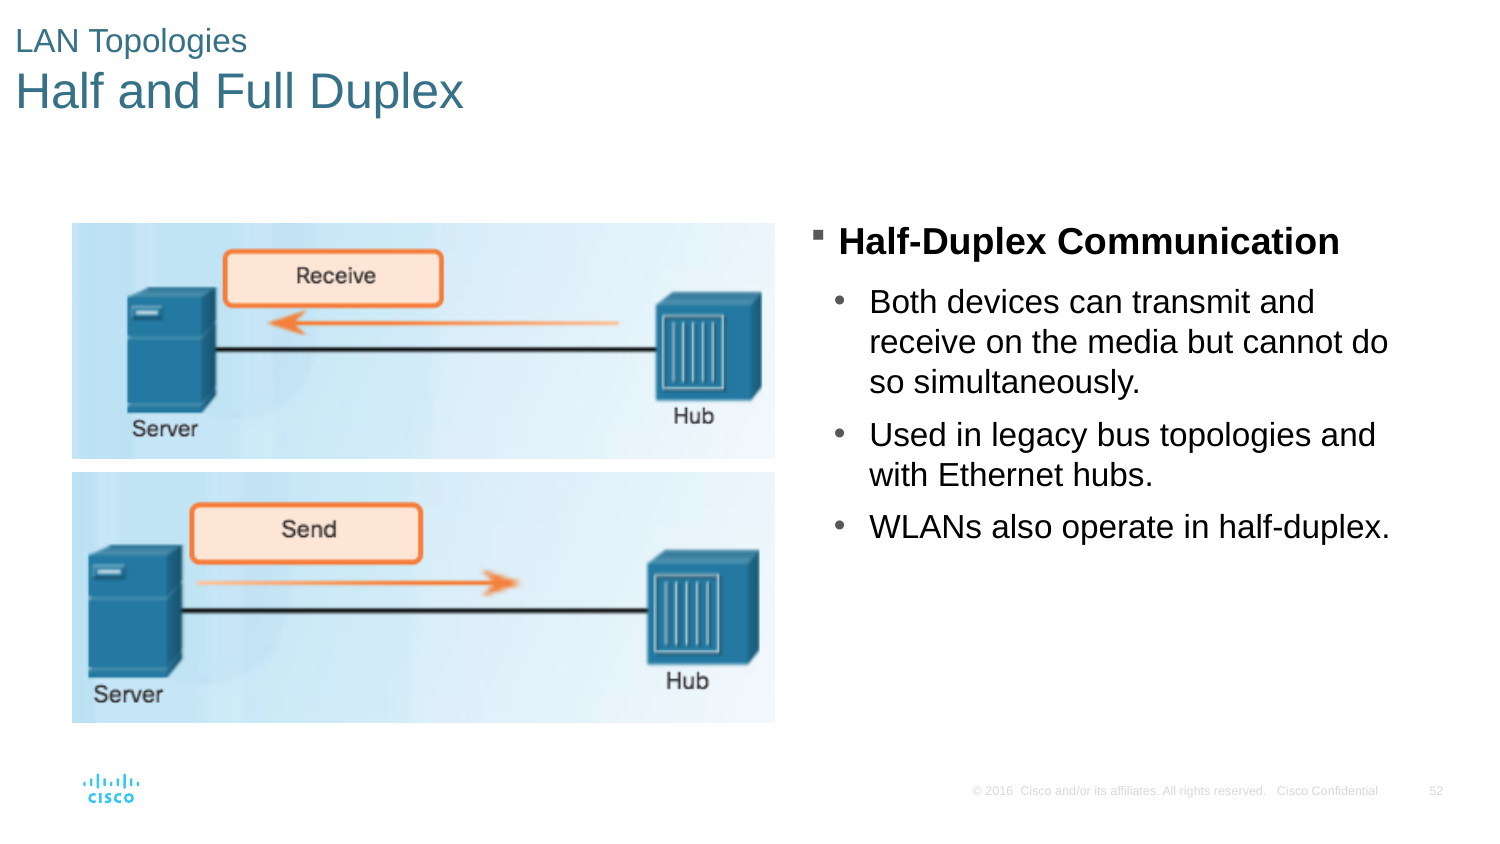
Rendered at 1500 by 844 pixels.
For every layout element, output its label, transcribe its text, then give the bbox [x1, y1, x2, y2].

list Half-Duplex Communication Both devices can transmit and receive on the media but cannot do so simultaneously. Used in legacy bus topologies and with Ethernet hubs. WLANs also operate in half-duplex. [795, 209, 1437, 709]
picture [72, 223, 776, 460]
title LAN Topologies Half and Full Duplex [0, 6, 1500, 131]
picture [72, 472, 776, 724]
